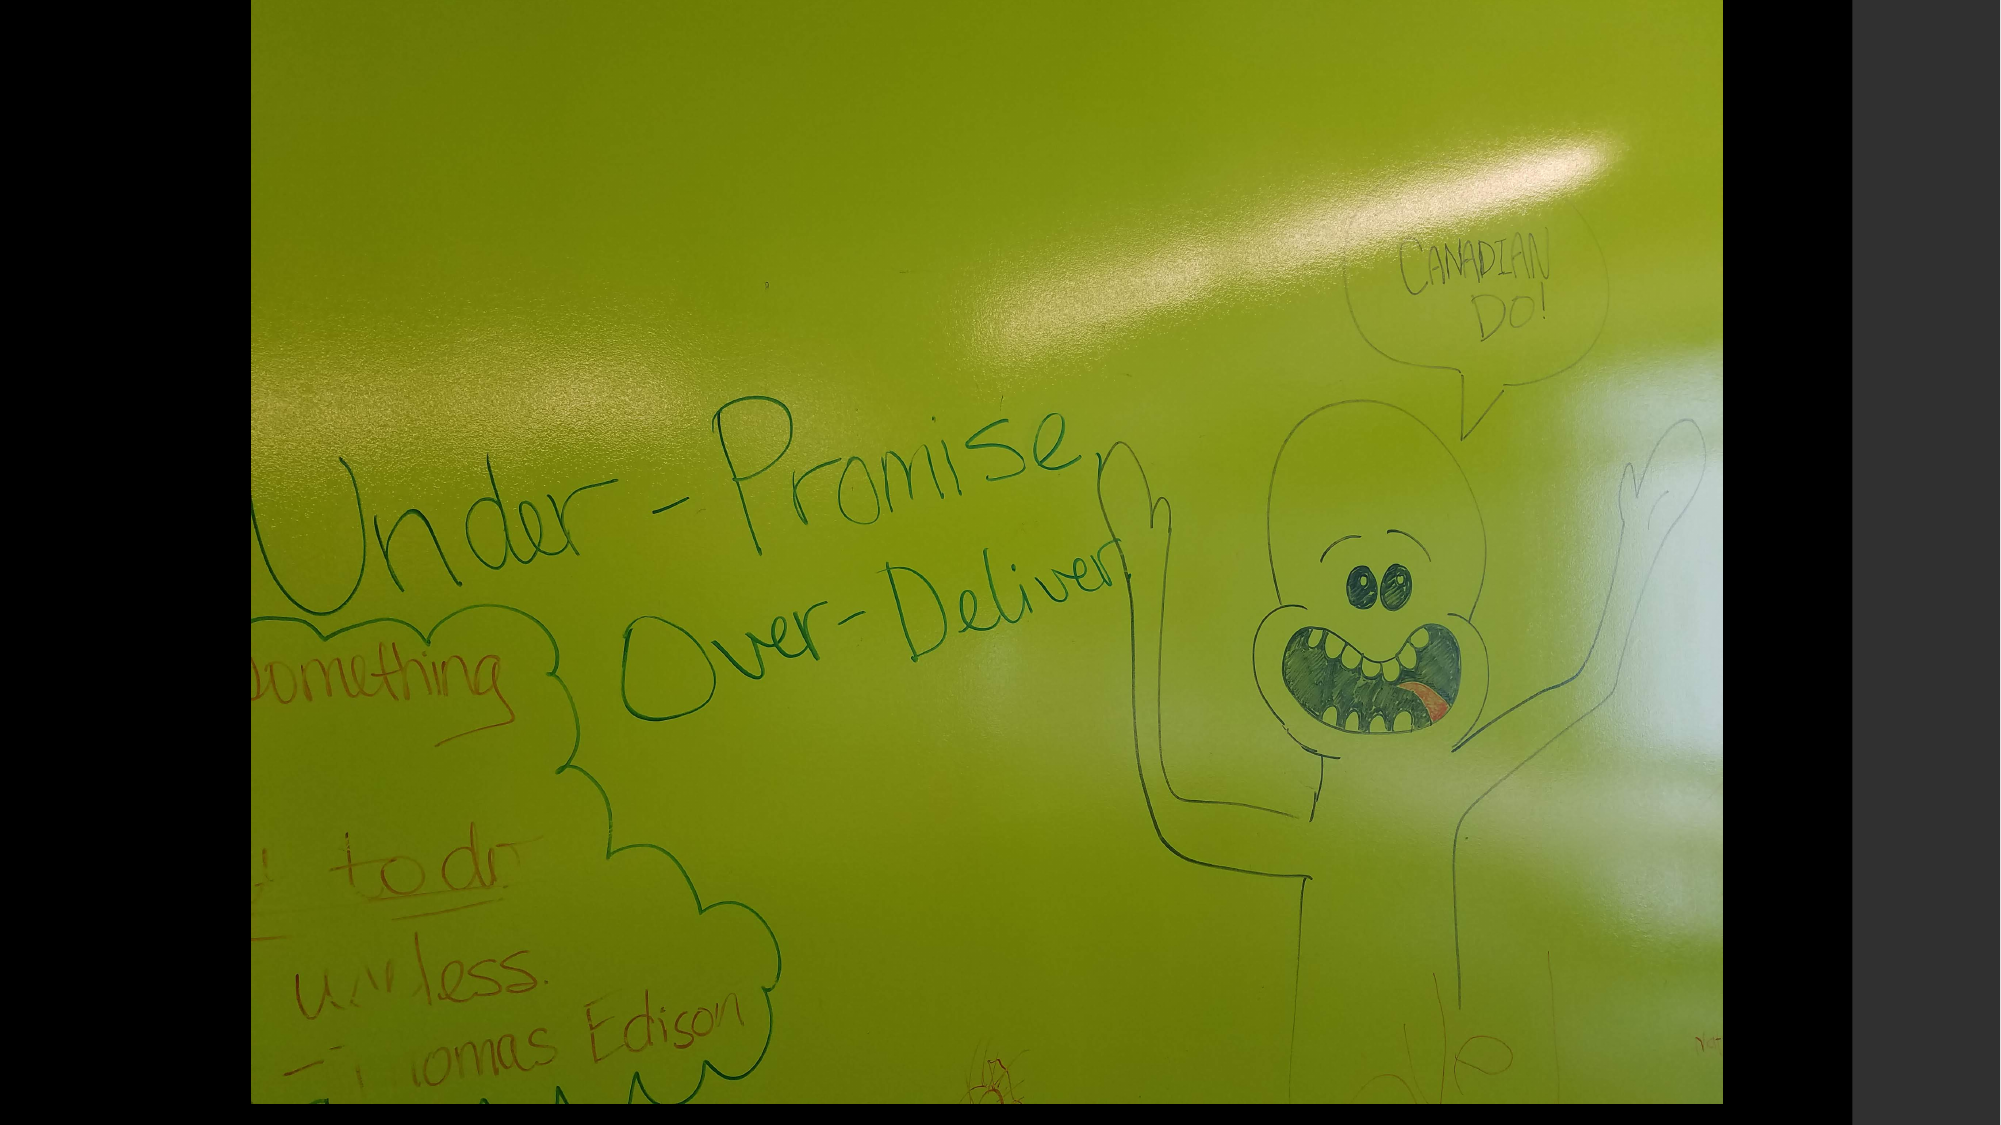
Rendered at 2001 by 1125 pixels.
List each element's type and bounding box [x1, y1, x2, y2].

list [251, 0, 1723, 1104]
